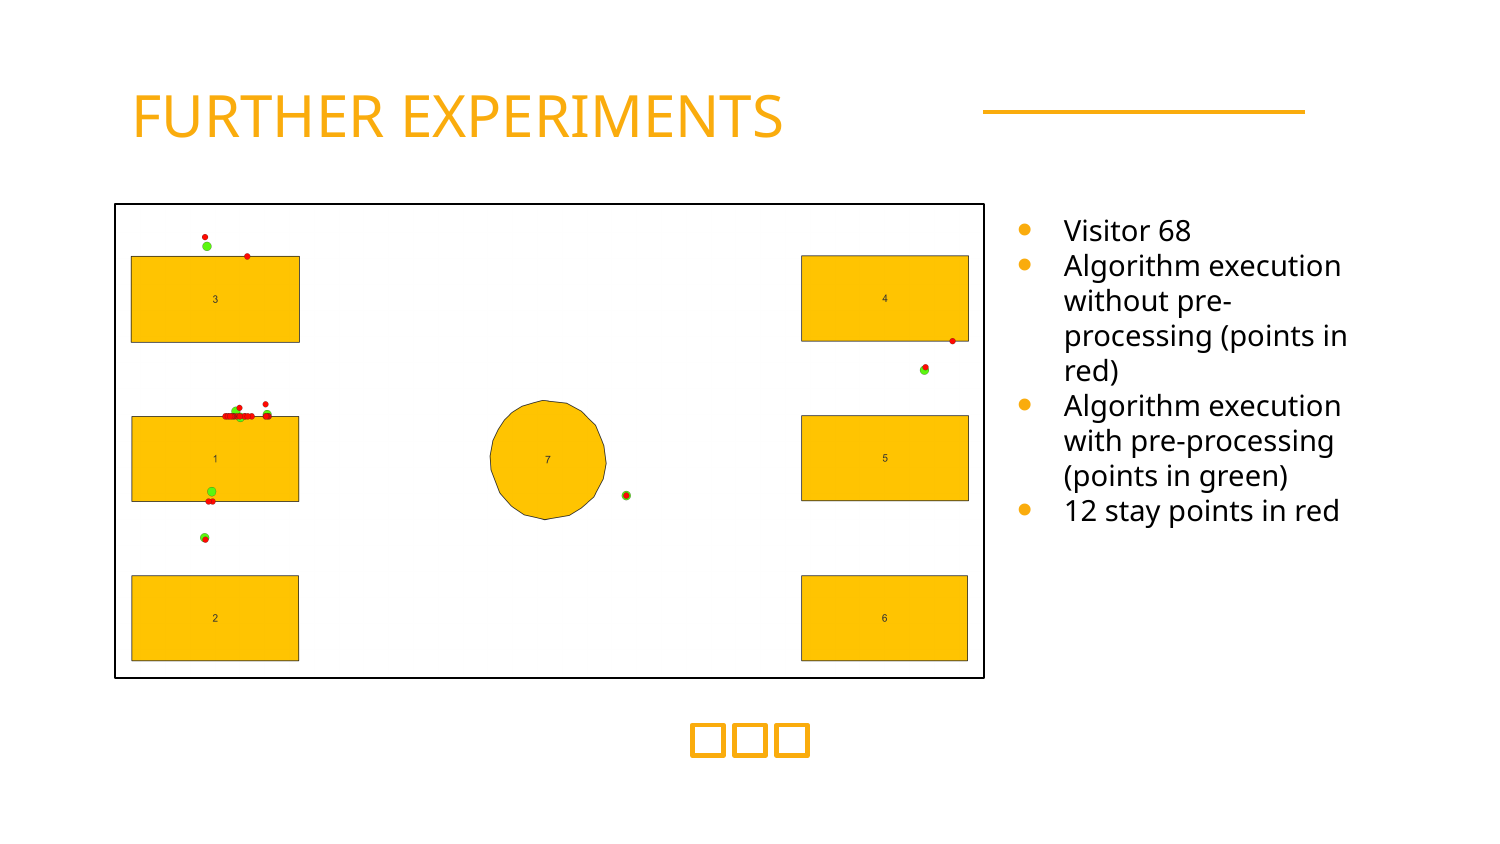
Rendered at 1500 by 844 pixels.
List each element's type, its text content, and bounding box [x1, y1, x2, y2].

text_box Visitor 68 Algorithm execution without pre-processing (points in red) Algorithm execution with pre-processing (points in green) 12 stay points in red [1002, 204, 1389, 674]
title FURTHER EXPERIMENTS [116, 78, 1384, 172]
picture [116, 204, 984, 678]
